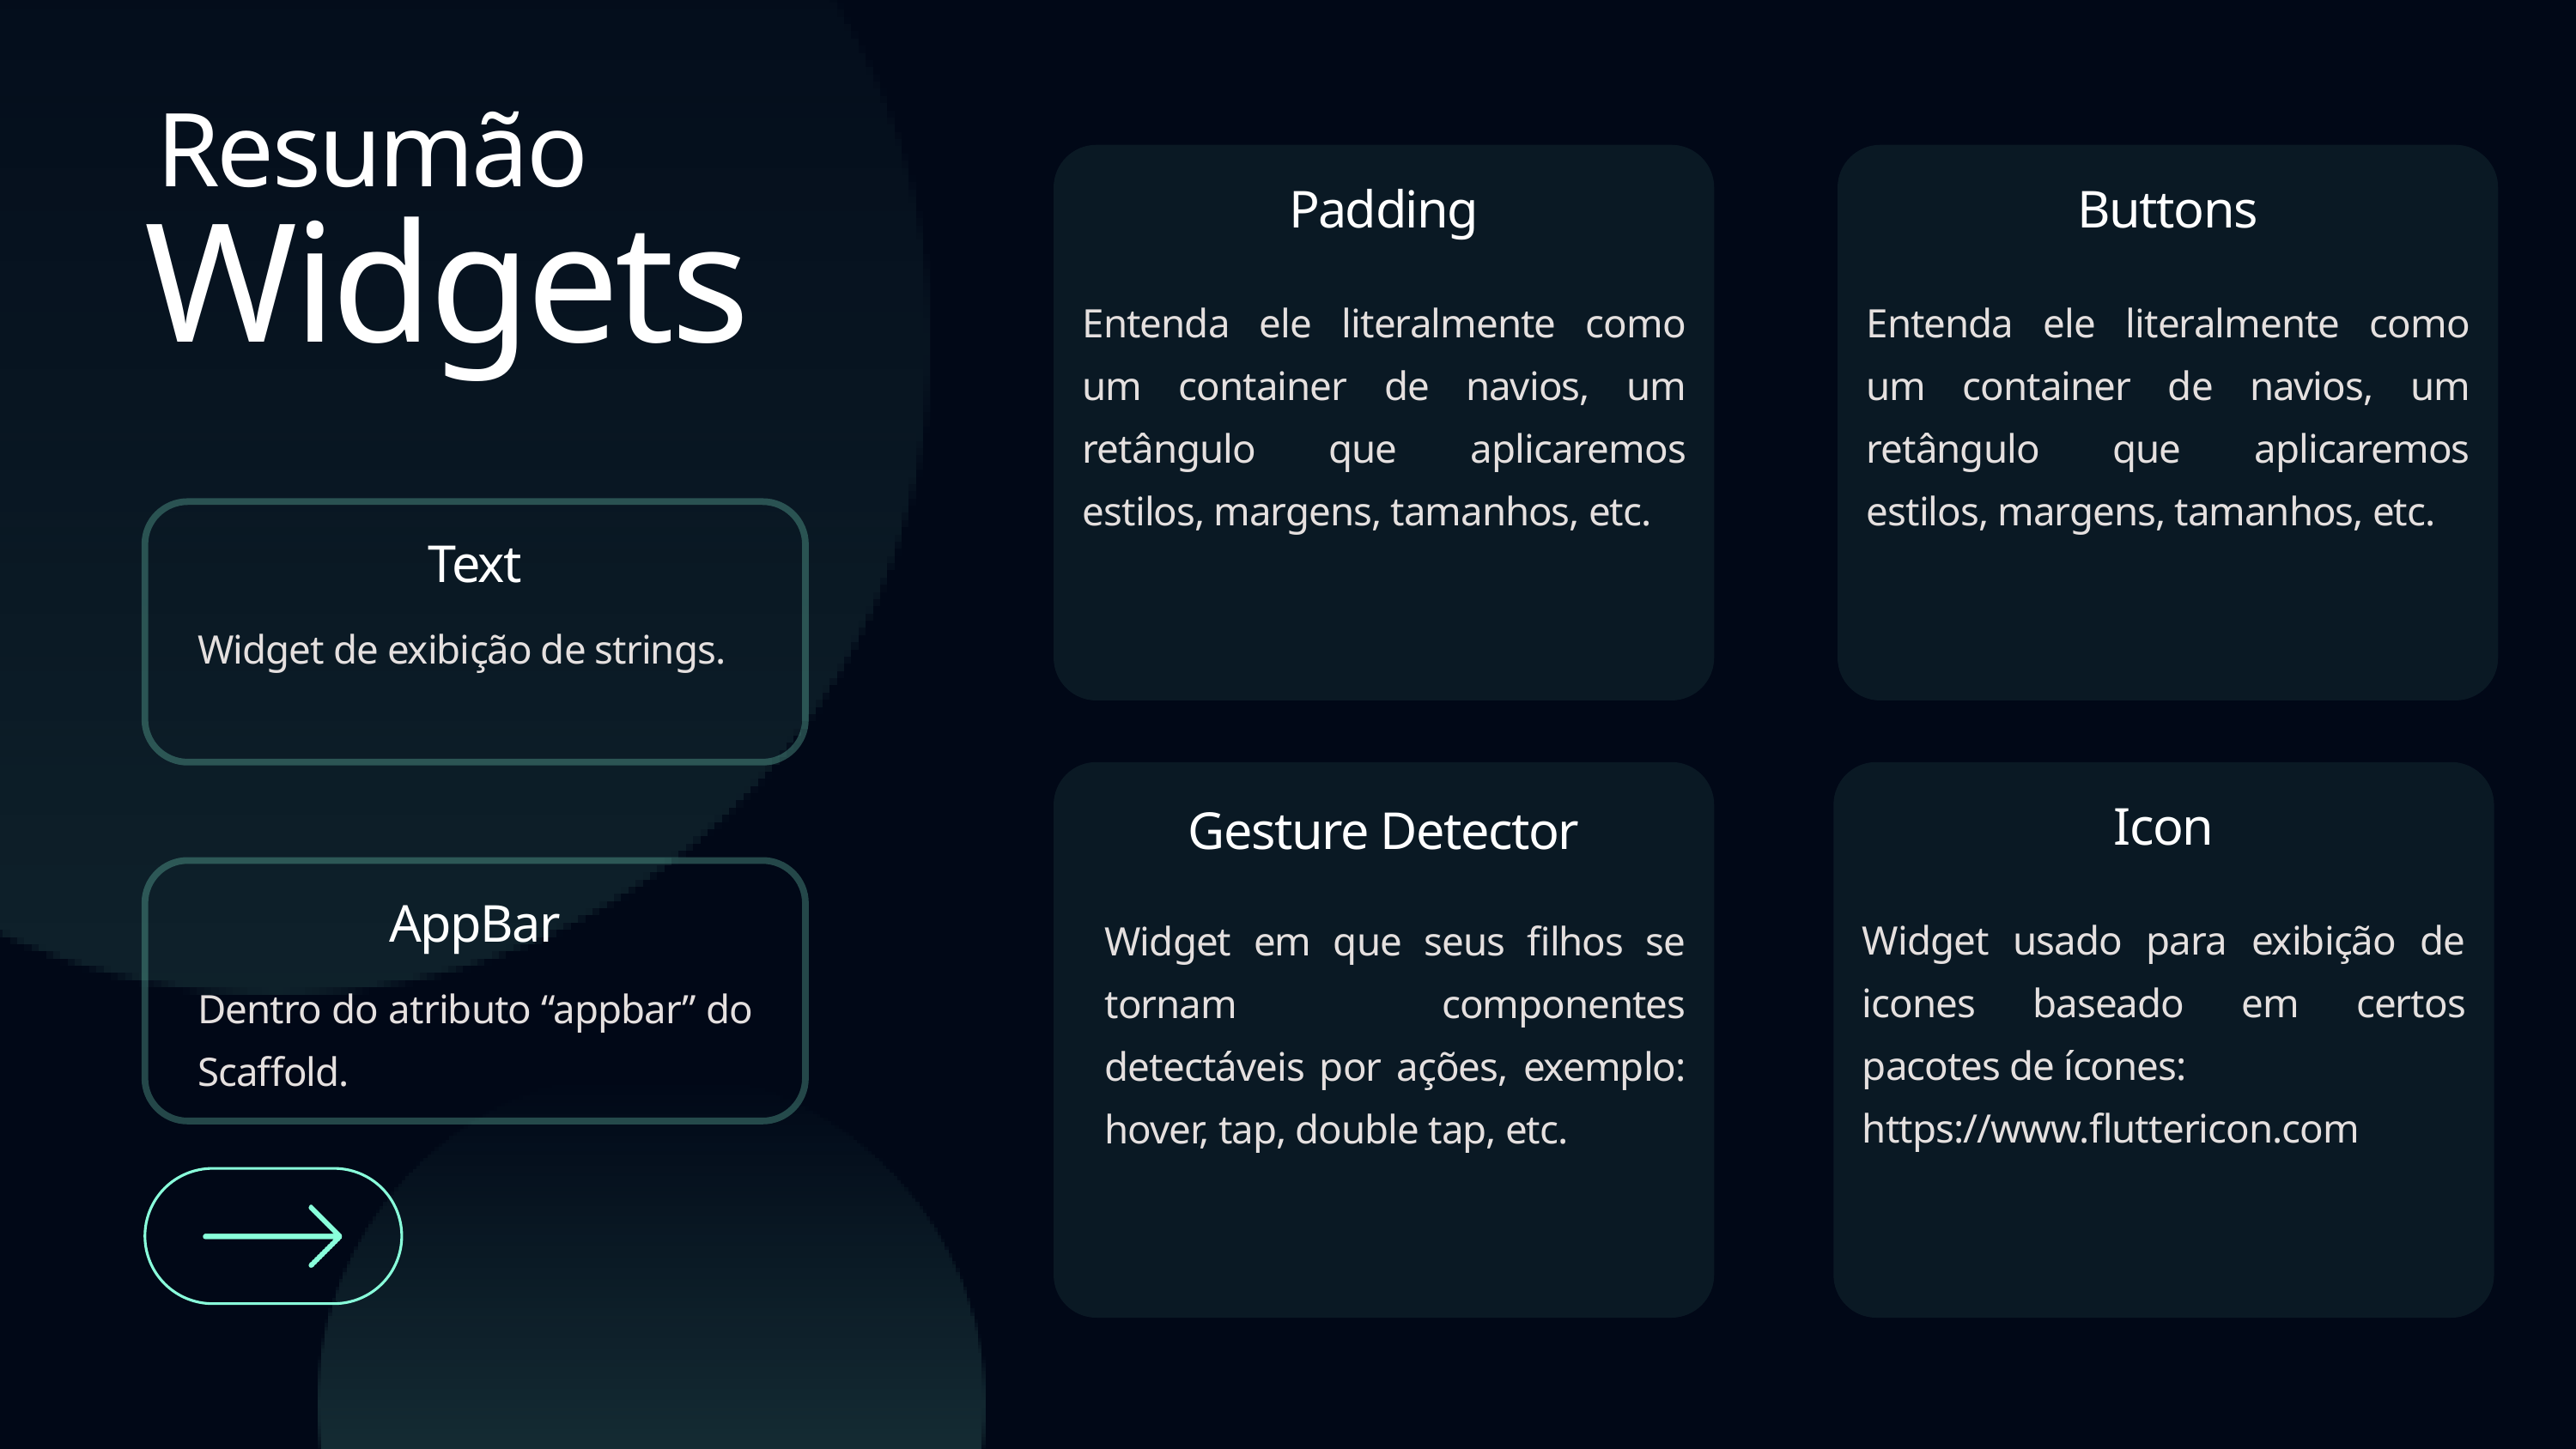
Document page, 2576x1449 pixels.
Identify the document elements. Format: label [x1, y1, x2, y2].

text_box [144, 860, 806, 1122]
text_box [1833, 761, 2494, 1319]
text_box [144, 501, 806, 763]
text_box [144, 1167, 403, 1304]
text_box [1053, 144, 1715, 701]
text_box [0, 0, 2576, 1449]
text_box [1053, 761, 1715, 1319]
text_box [1837, 144, 2499, 701]
